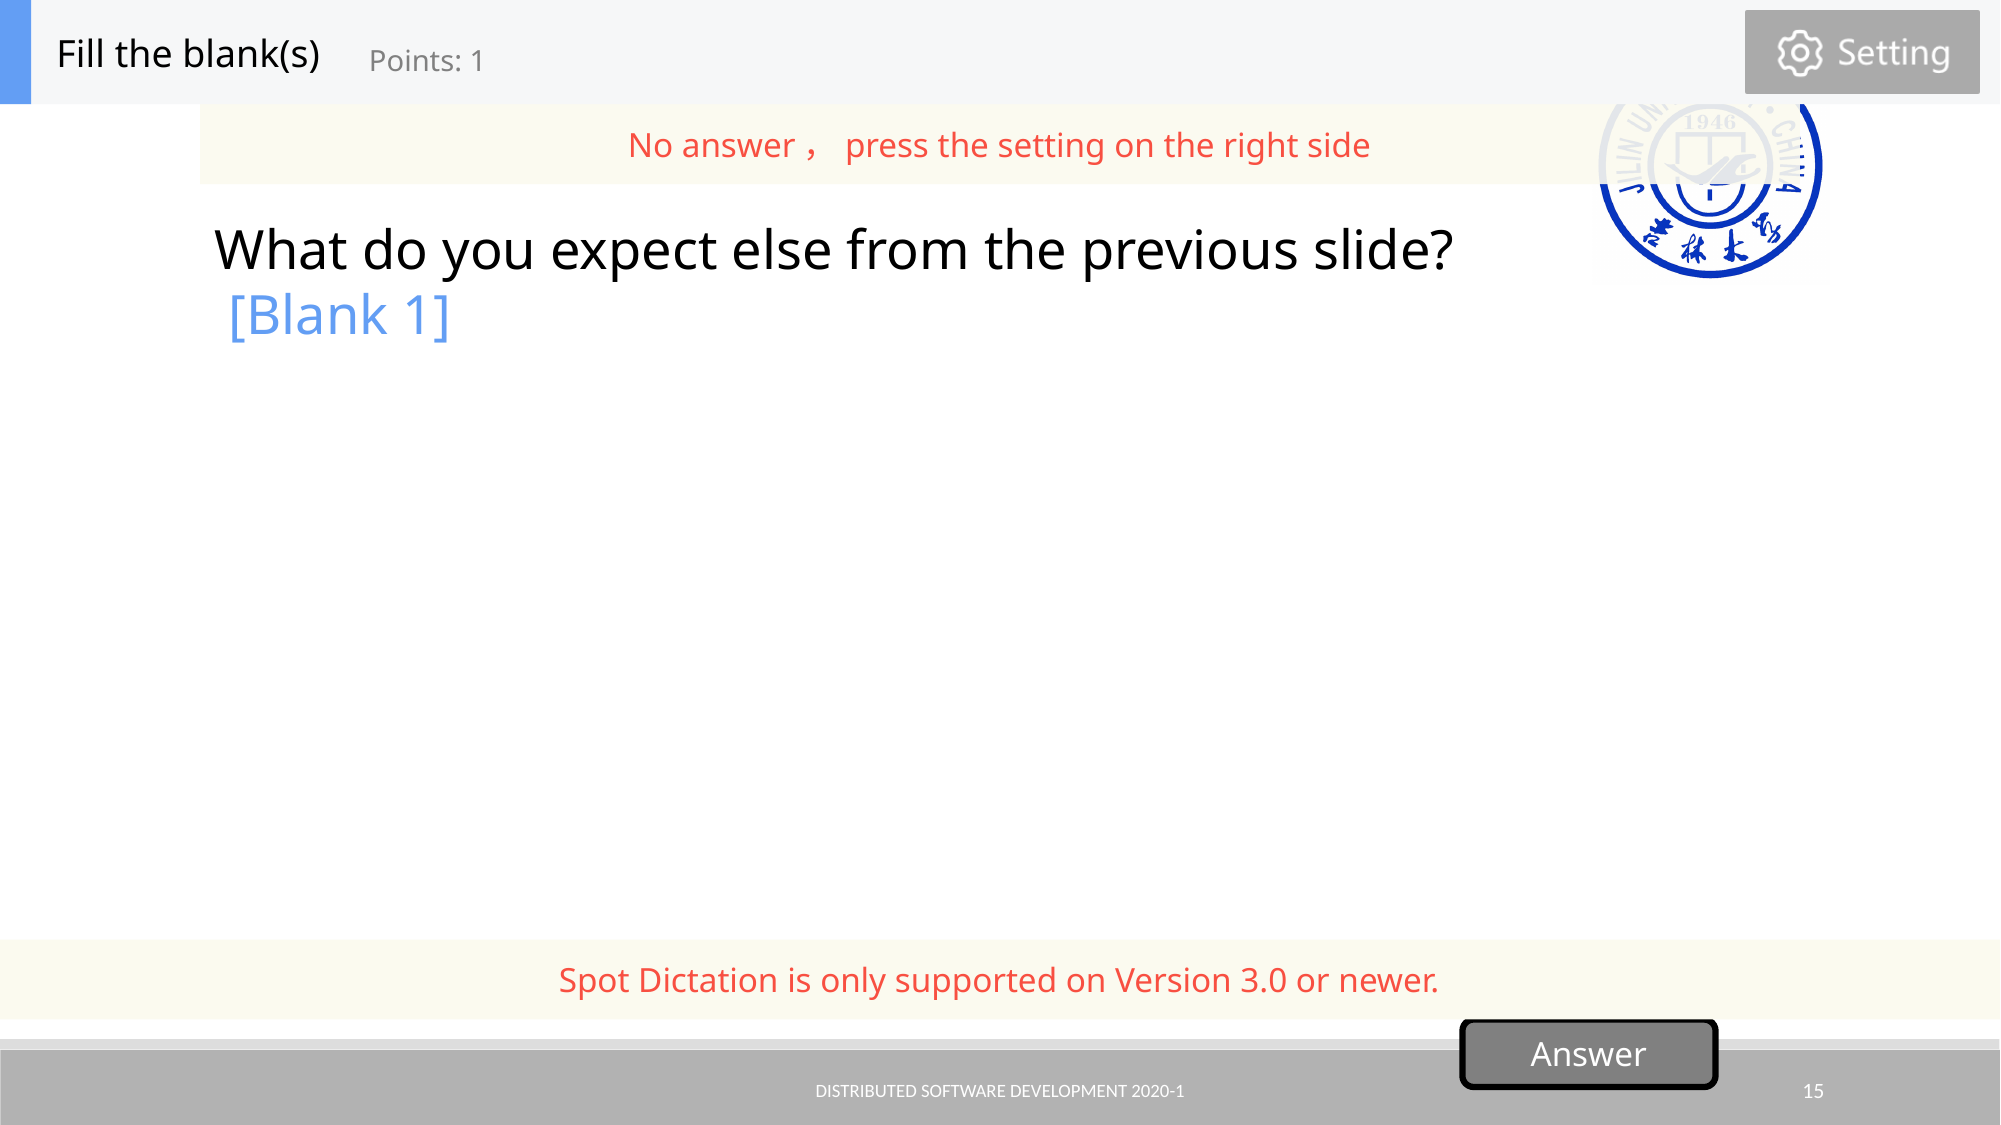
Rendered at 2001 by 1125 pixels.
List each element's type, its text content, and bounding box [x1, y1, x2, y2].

slide_number 15 [1624, 1059, 1840, 1120]
text_box Answer [1461, 1021, 1717, 1089]
text_box Spot Dictation is only supported on Version 3.0 or newer. [0, 938, 2000, 1021]
picture [1745, 9, 1980, 95]
text_box What do you expect else from the previous slide? [Blank 1] [200, 185, 1800, 456]
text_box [0, 0, 2000, 105]
picture [1800, 105, 1830, 285]
footer Distributed Software Development 2020-1 [604, 1059, 1396, 1120]
text_box No answer，press the setting on the right side [200, 115, 1800, 185]
